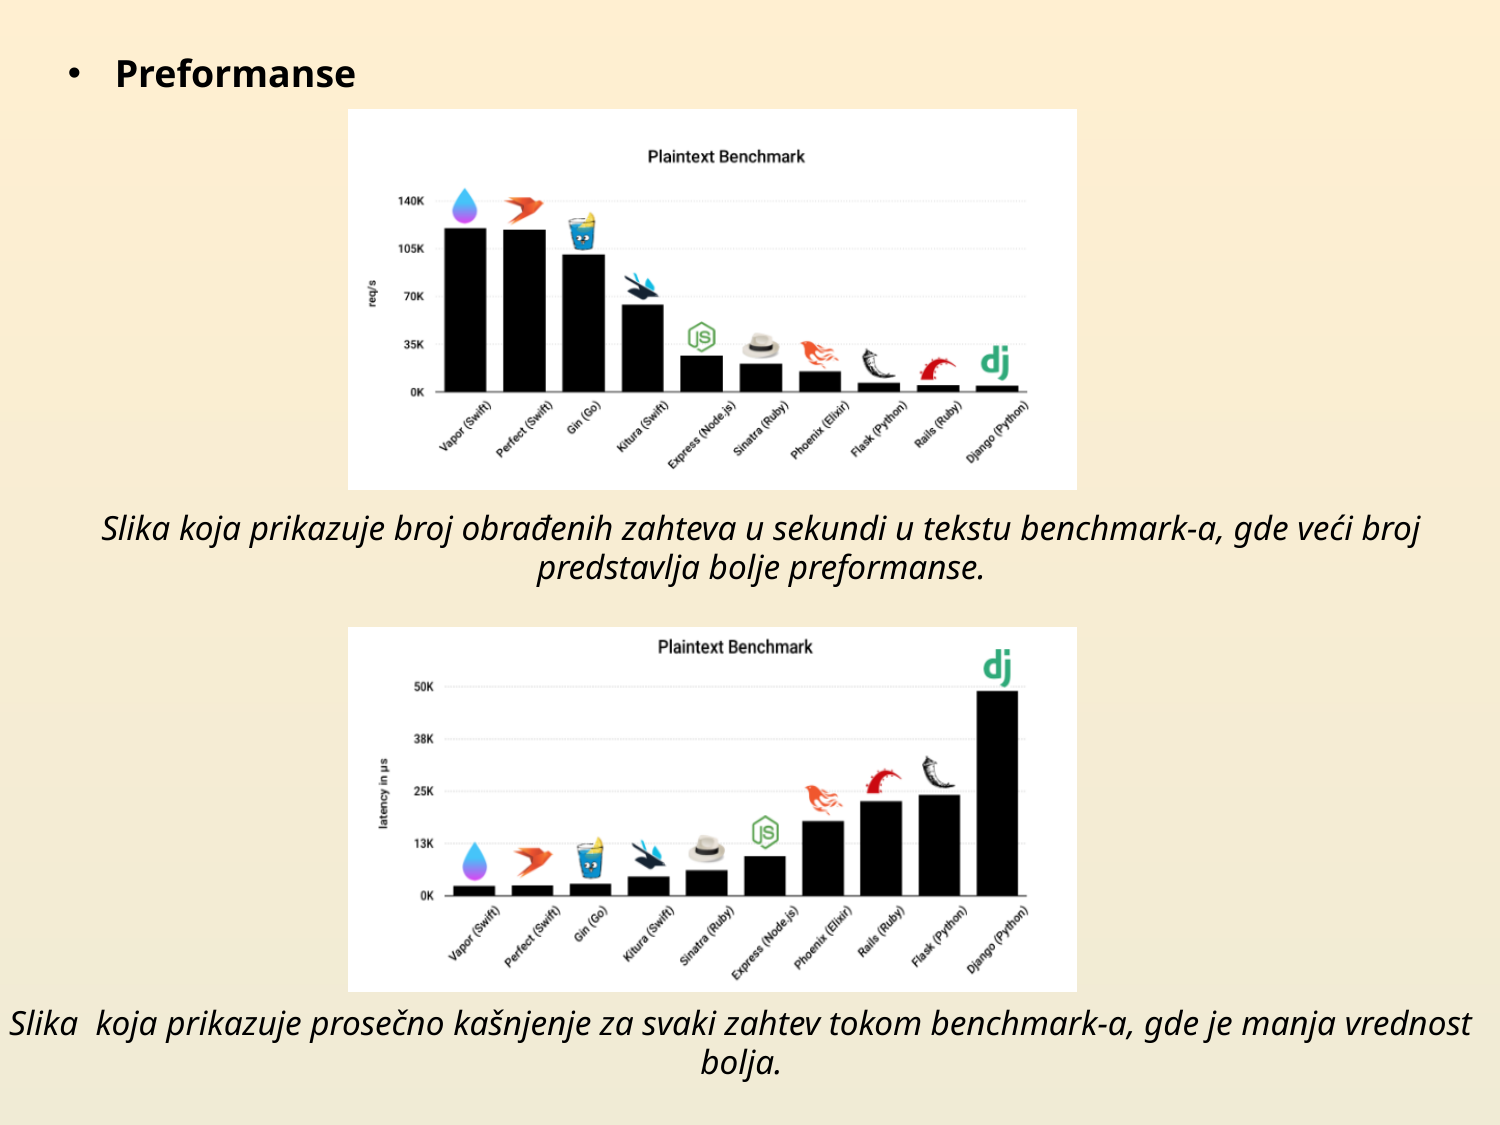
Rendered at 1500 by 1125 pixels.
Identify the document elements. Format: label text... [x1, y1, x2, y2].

picture [348, 109, 1077, 491]
text_box Preformanse [53, 42, 1500, 103]
text_box Slika koja prikazuje broj obrađenih zahteva u sekundi u tekstu benchmark-a, gde veći broj predstavlja bolje preformanse. [47, 499, 1477, 594]
text_box Slika koja prikazuje prosečno kašnjenje za svaki zahtev tokom benchmark-a, gde je manja vrednost bolja. [0, 994, 1500, 1090]
picture [348, 627, 1077, 992]
